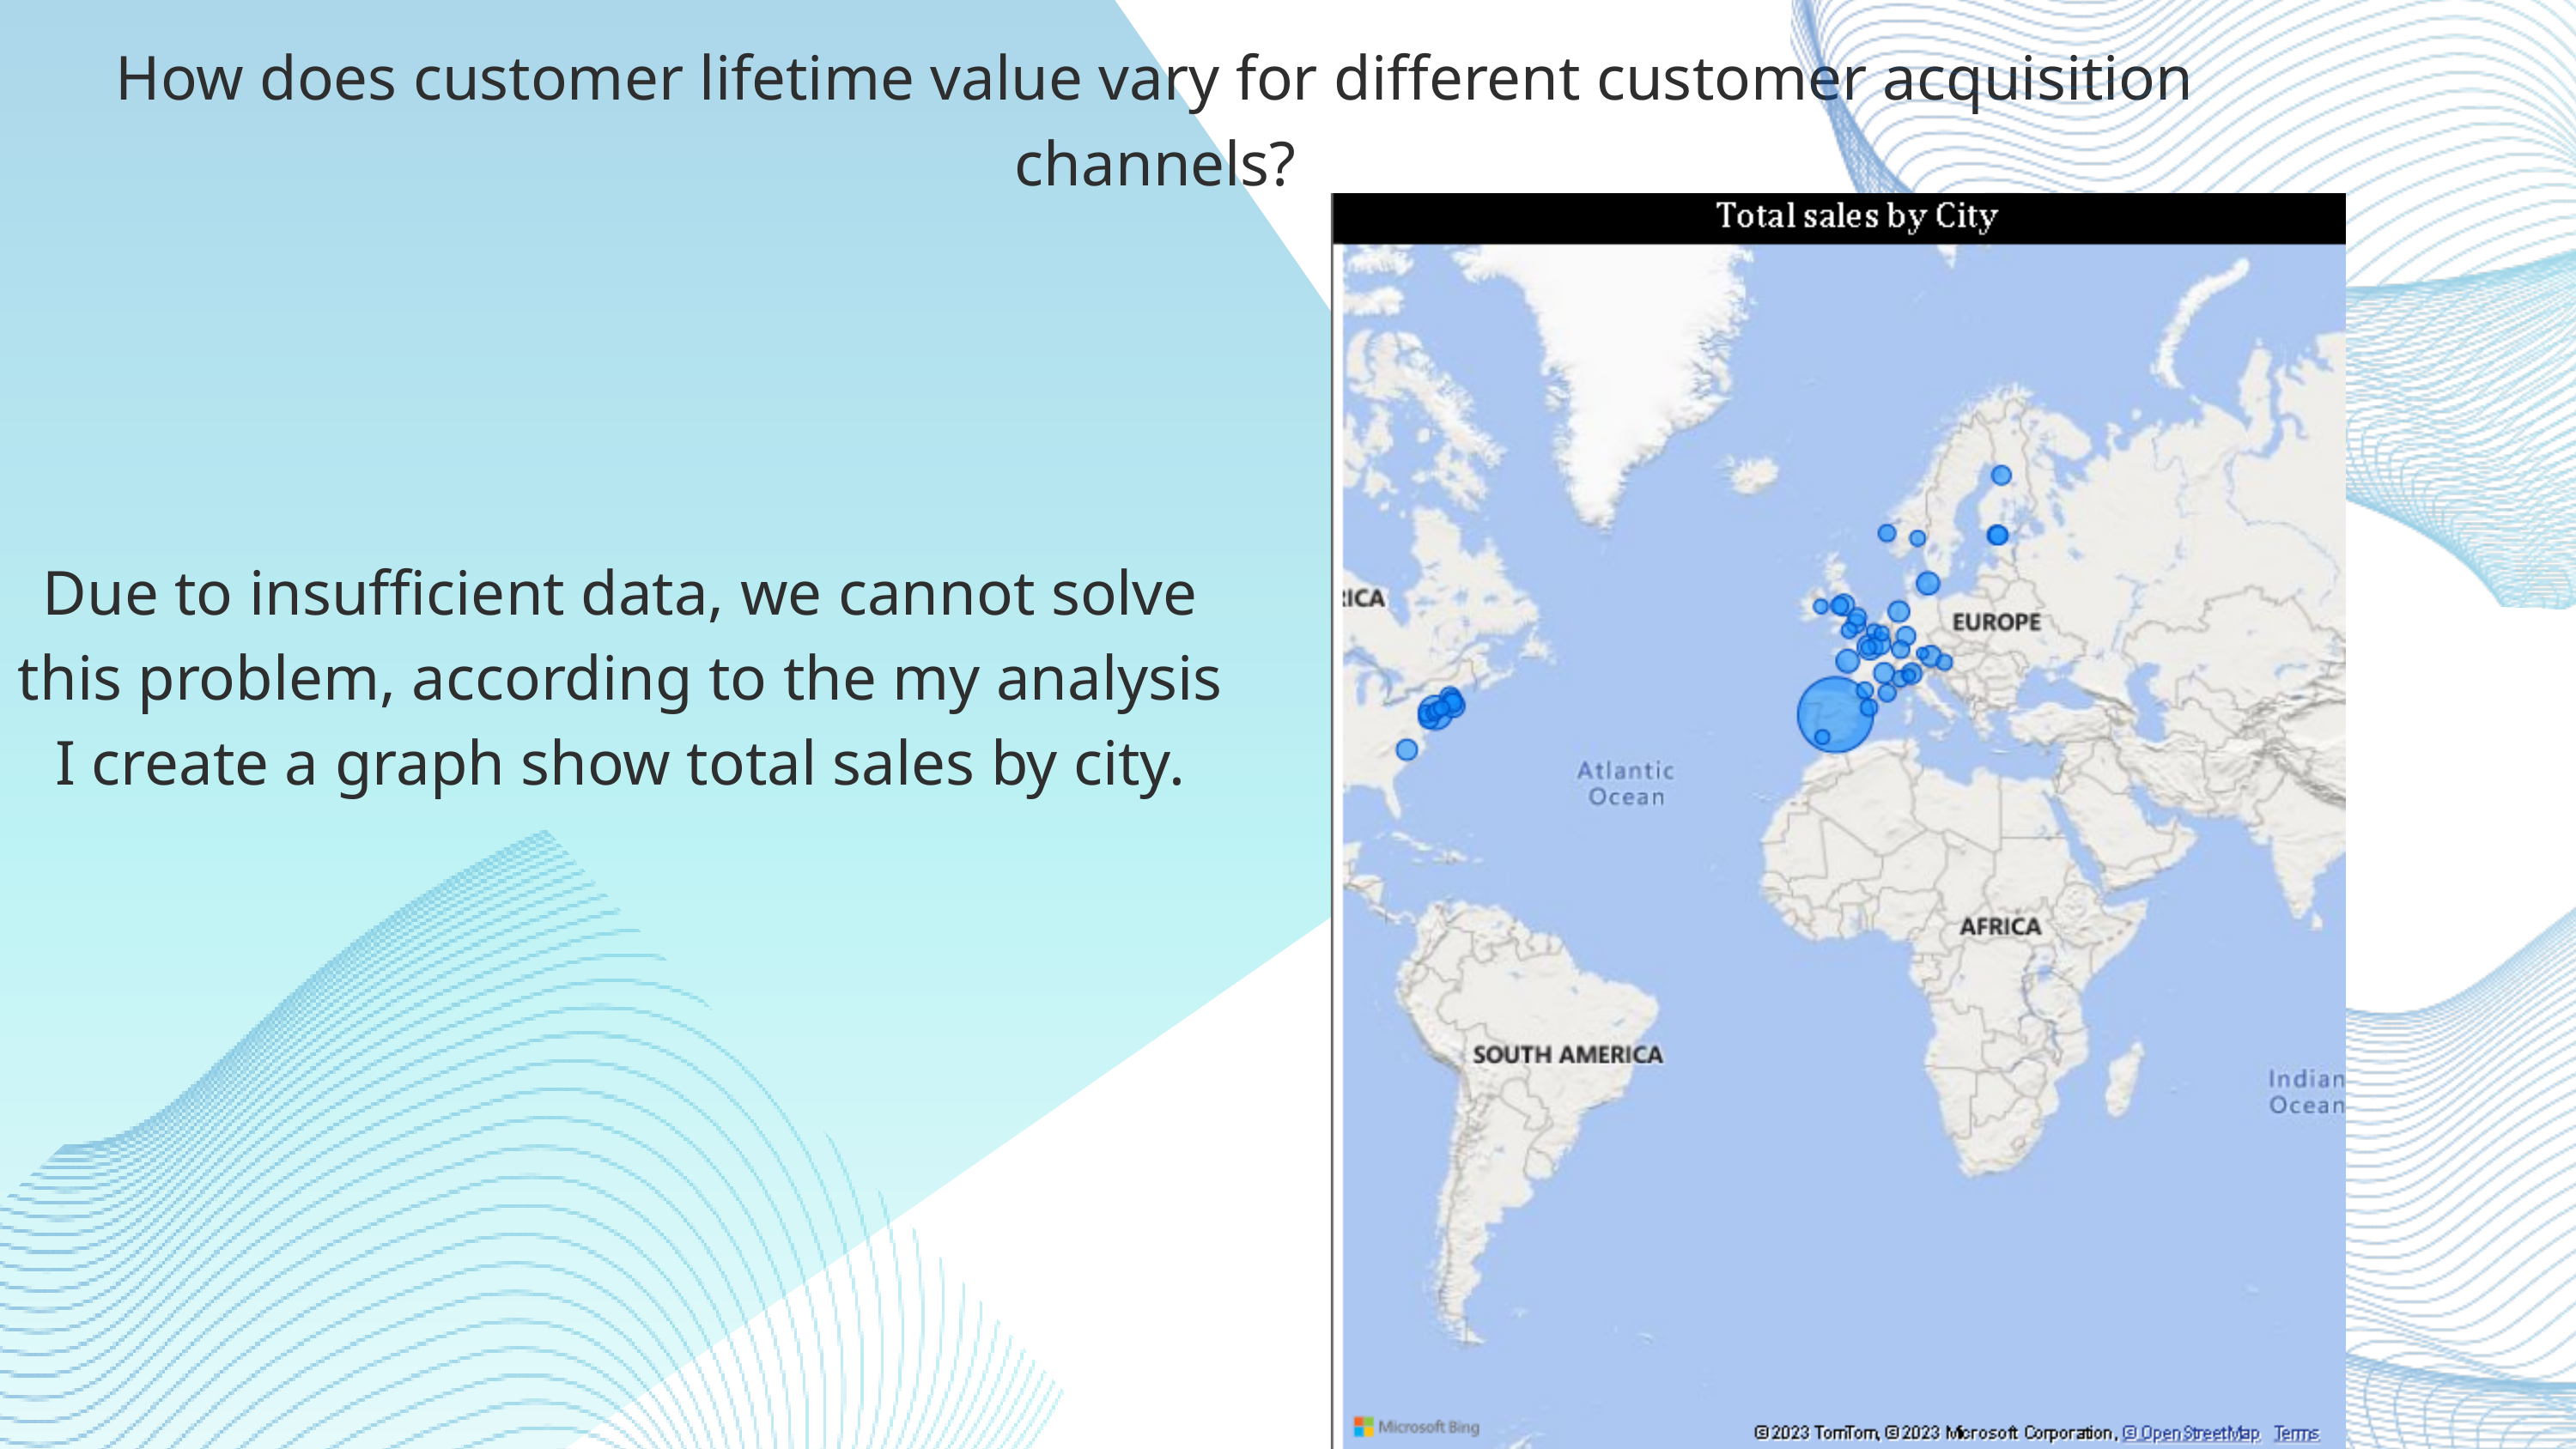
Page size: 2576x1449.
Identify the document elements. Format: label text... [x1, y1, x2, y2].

text_box [0, 798, 1108, 1449]
text_box [0, 0, 1330, 1215]
text_box [1330, 193, 2346, 1449]
text_box How does customer lifetime value vary for different customer acquisition channels? [42, 27, 1790, 198]
text_box Due to insufficient data, we cannot solve this problem, according to the my analysis I create a graph show total sales by city. [0, 542, 1242, 798]
text_box [1783, 0, 2576, 610]
text_box [2346, 770, 2576, 1449]
